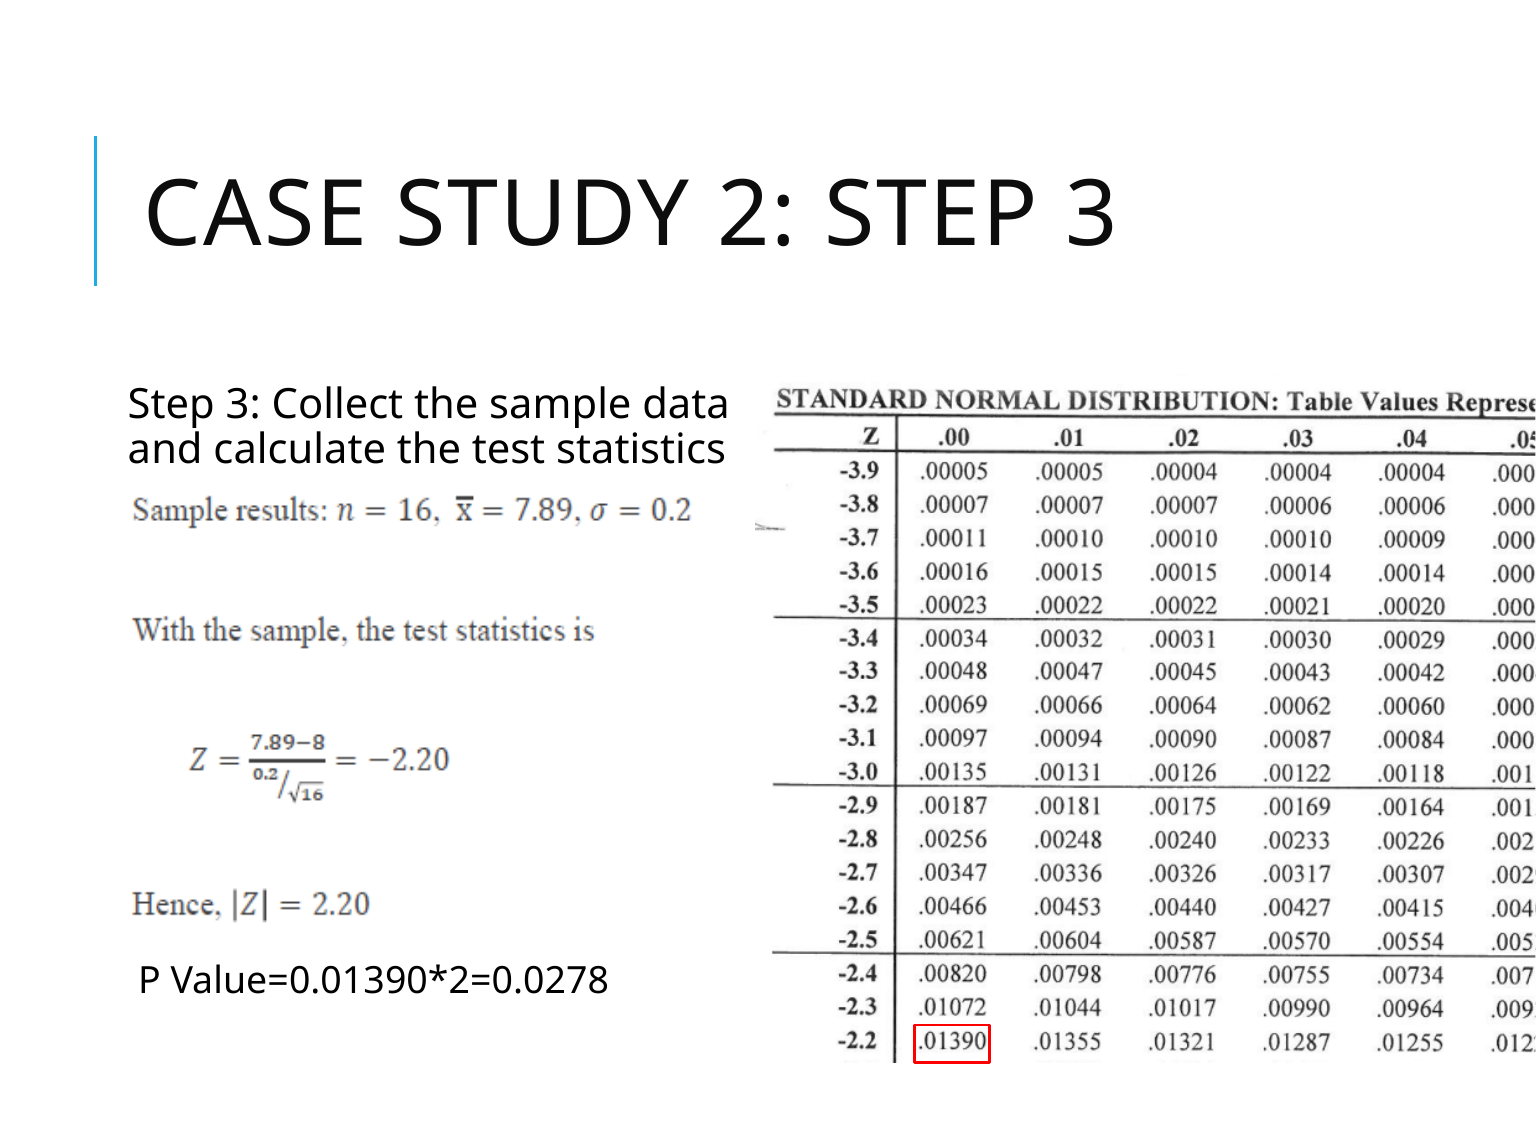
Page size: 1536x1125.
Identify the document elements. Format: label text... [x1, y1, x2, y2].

picture [117, 474, 714, 949]
list Step 3: Collect the sample data and calculate the test statistics [105, 375, 749, 1035]
text_box P Value=0.01390*2=0.0278 [123, 957, 634, 1009]
picture [754, 372, 1536, 1063]
title CASE STUDY 2: STEP 3 [128, 96, 1354, 342]
